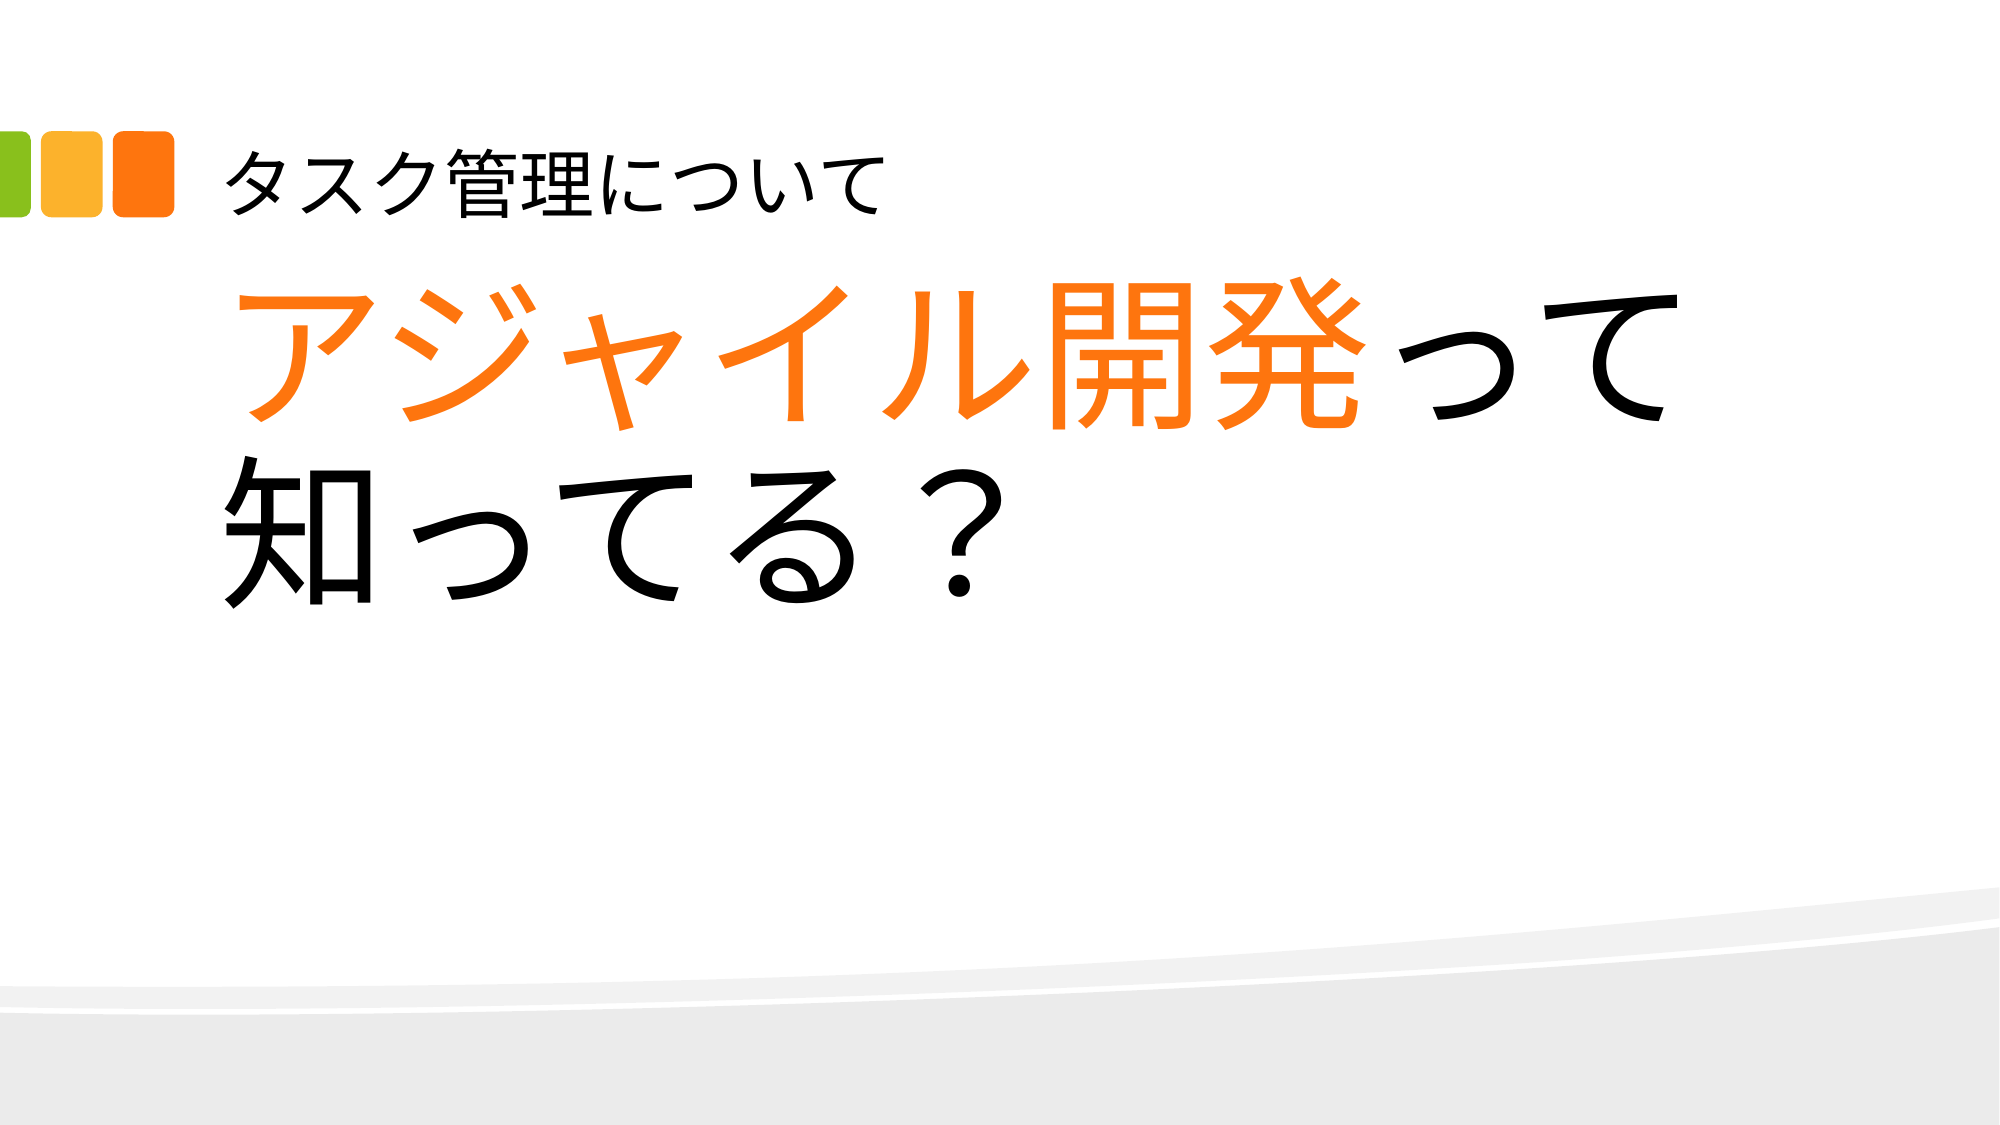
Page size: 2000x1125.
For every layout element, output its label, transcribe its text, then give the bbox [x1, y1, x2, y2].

list アジャイル開発って知ってる？ [199, 262, 1800, 1013]
title タスク管理について [199, 24, 1800, 238]
